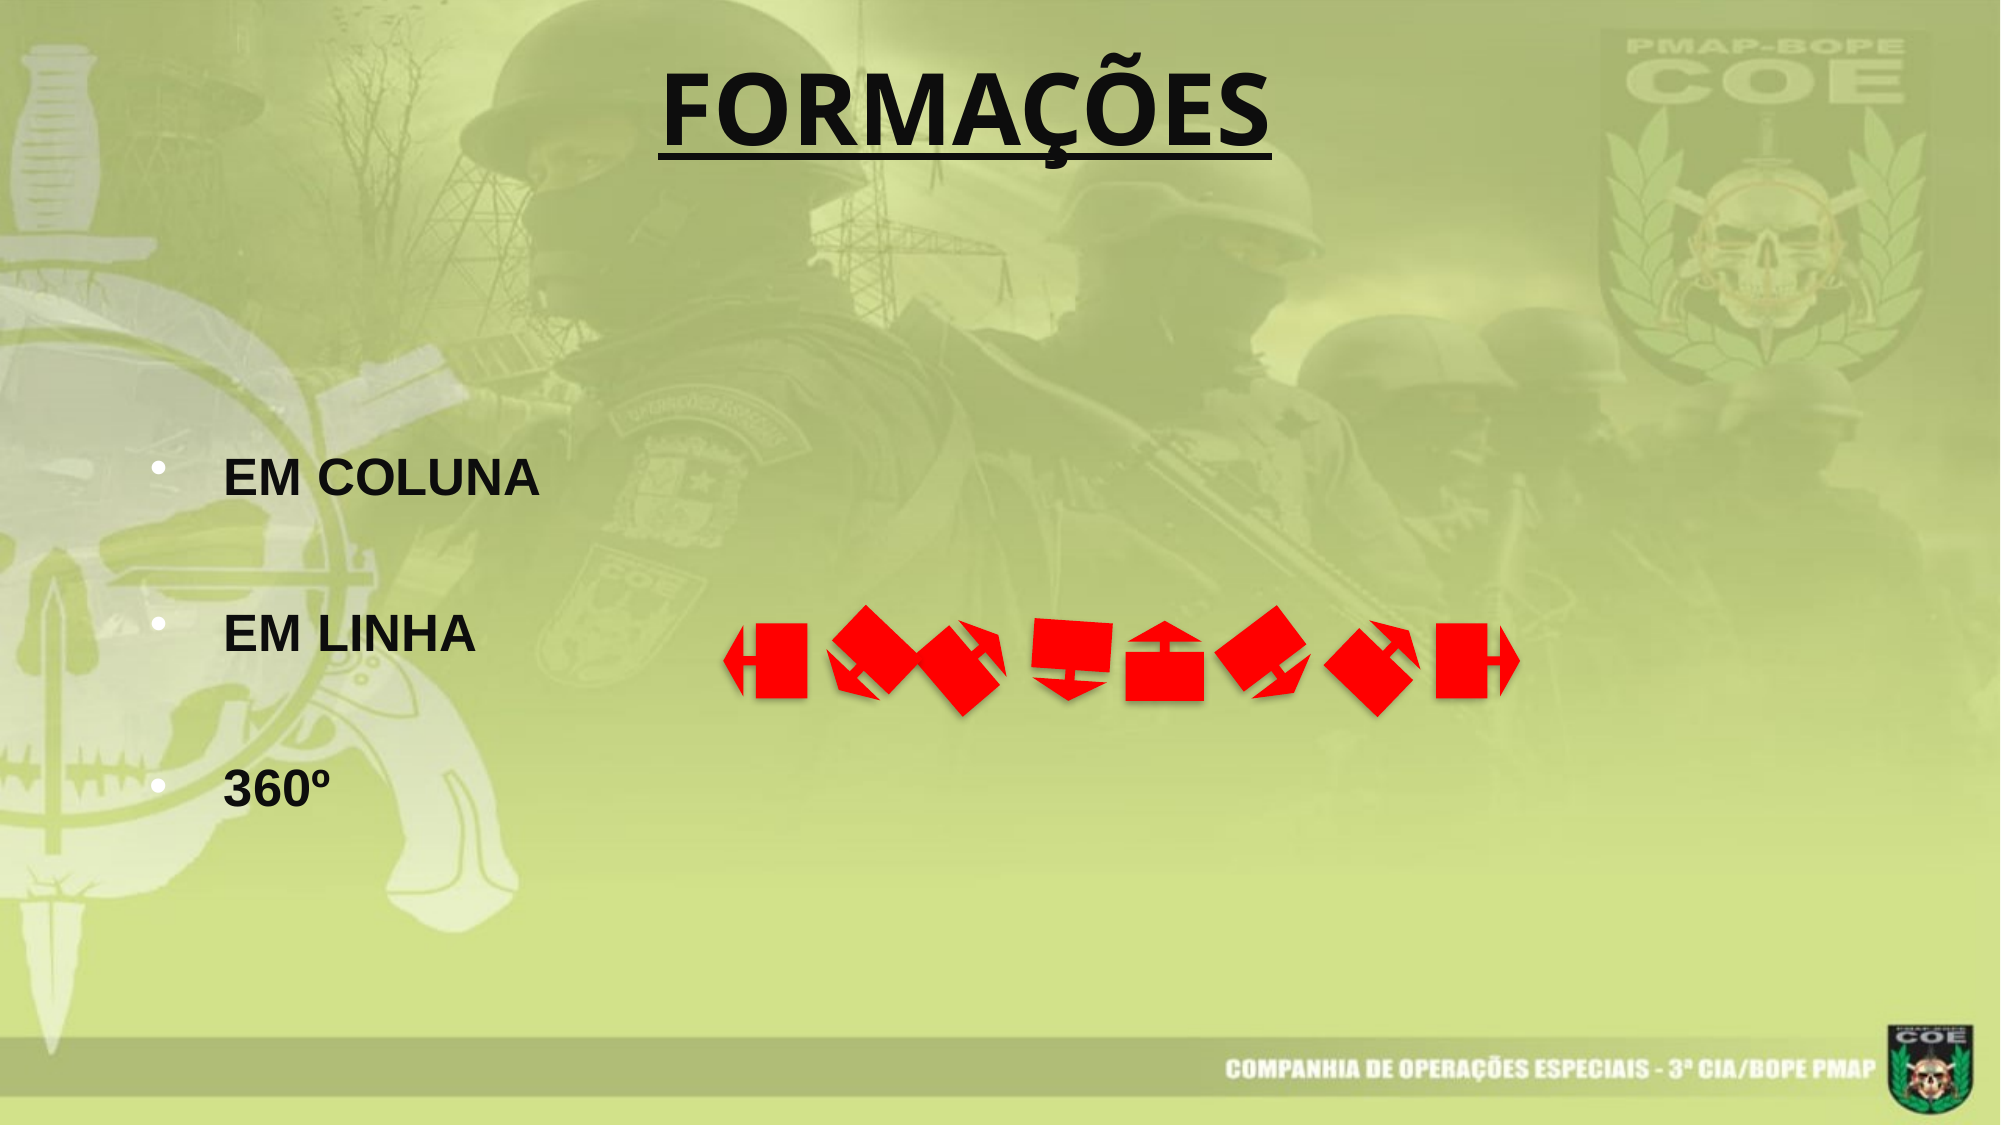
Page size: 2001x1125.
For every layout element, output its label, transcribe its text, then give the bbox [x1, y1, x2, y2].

picture [0, 0, 2001, 1125]
text_box [1434, 621, 1522, 700]
text_box [721, 621, 809, 700]
text_box [1213, 603, 1313, 701]
text_box [824, 603, 924, 702]
text_box [917, 618, 1009, 718]
title formações [327, 0, 1603, 114]
text_box [1322, 618, 1423, 719]
text_box [1029, 616, 1115, 703]
subtitle EM COLUNA EM LINHA 360º [54, 114, 1792, 828]
text_box [1123, 619, 1206, 703]
